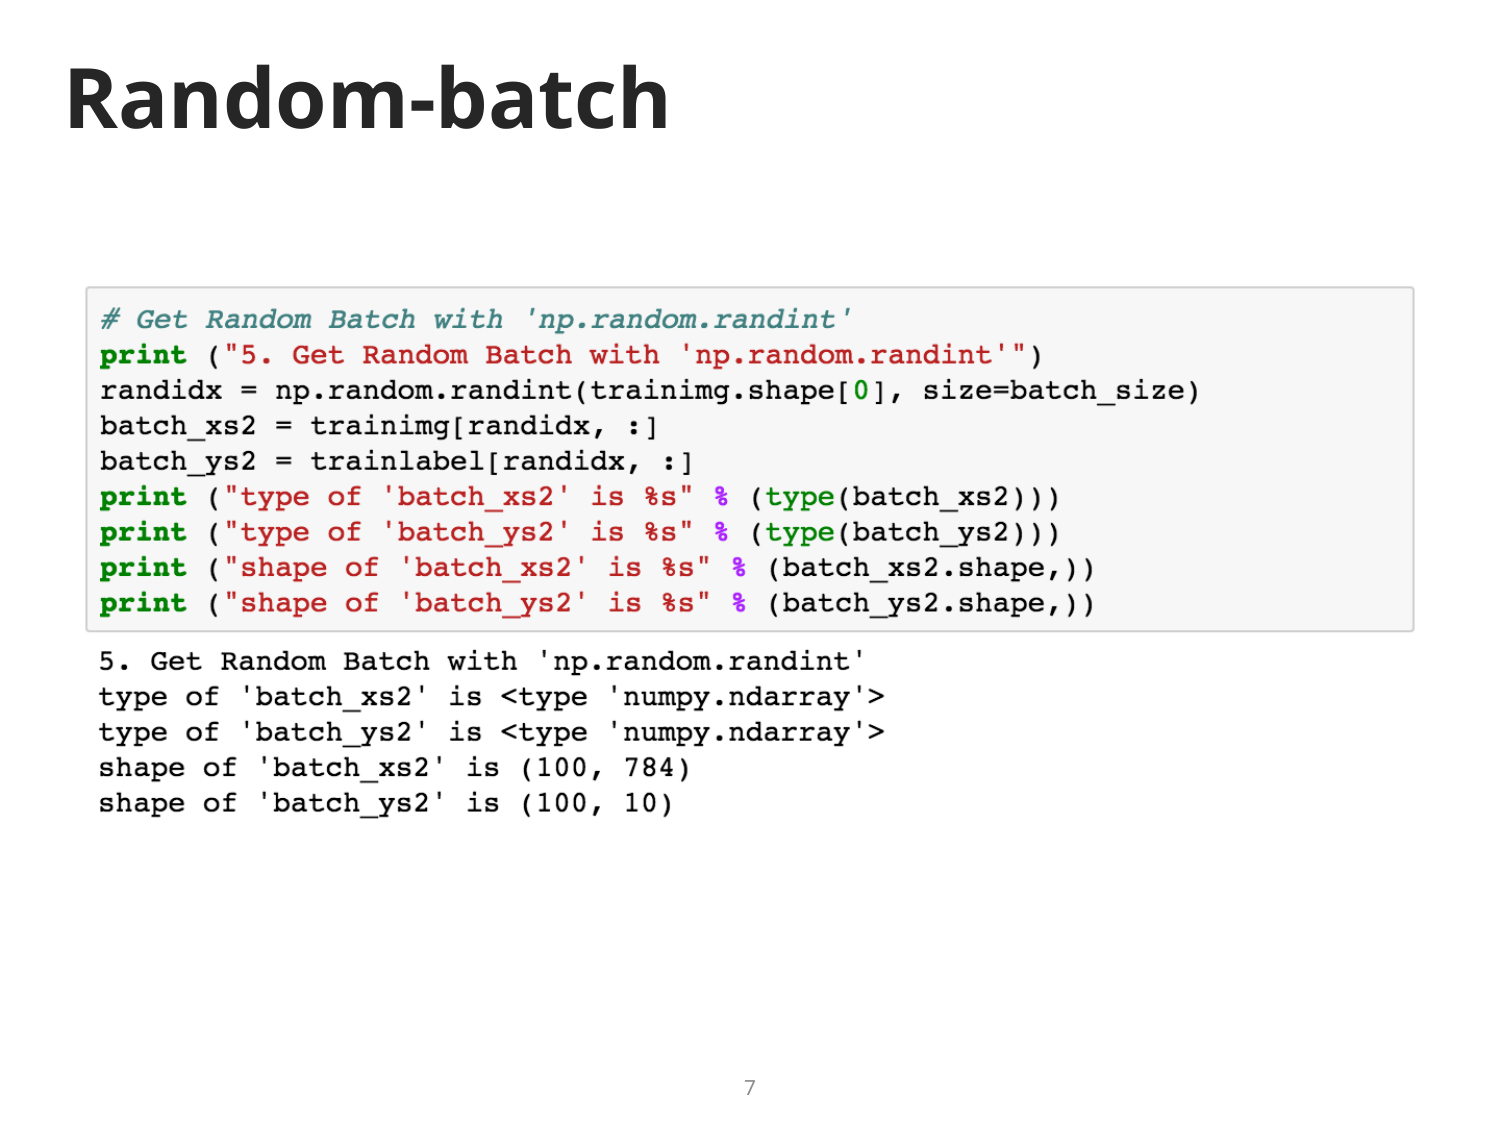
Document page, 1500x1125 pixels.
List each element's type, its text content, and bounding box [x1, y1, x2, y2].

title Random-batch [48, 41, 1456, 149]
picture [74, 277, 1426, 848]
slide_number 7 [575, 1058, 925, 1119]
